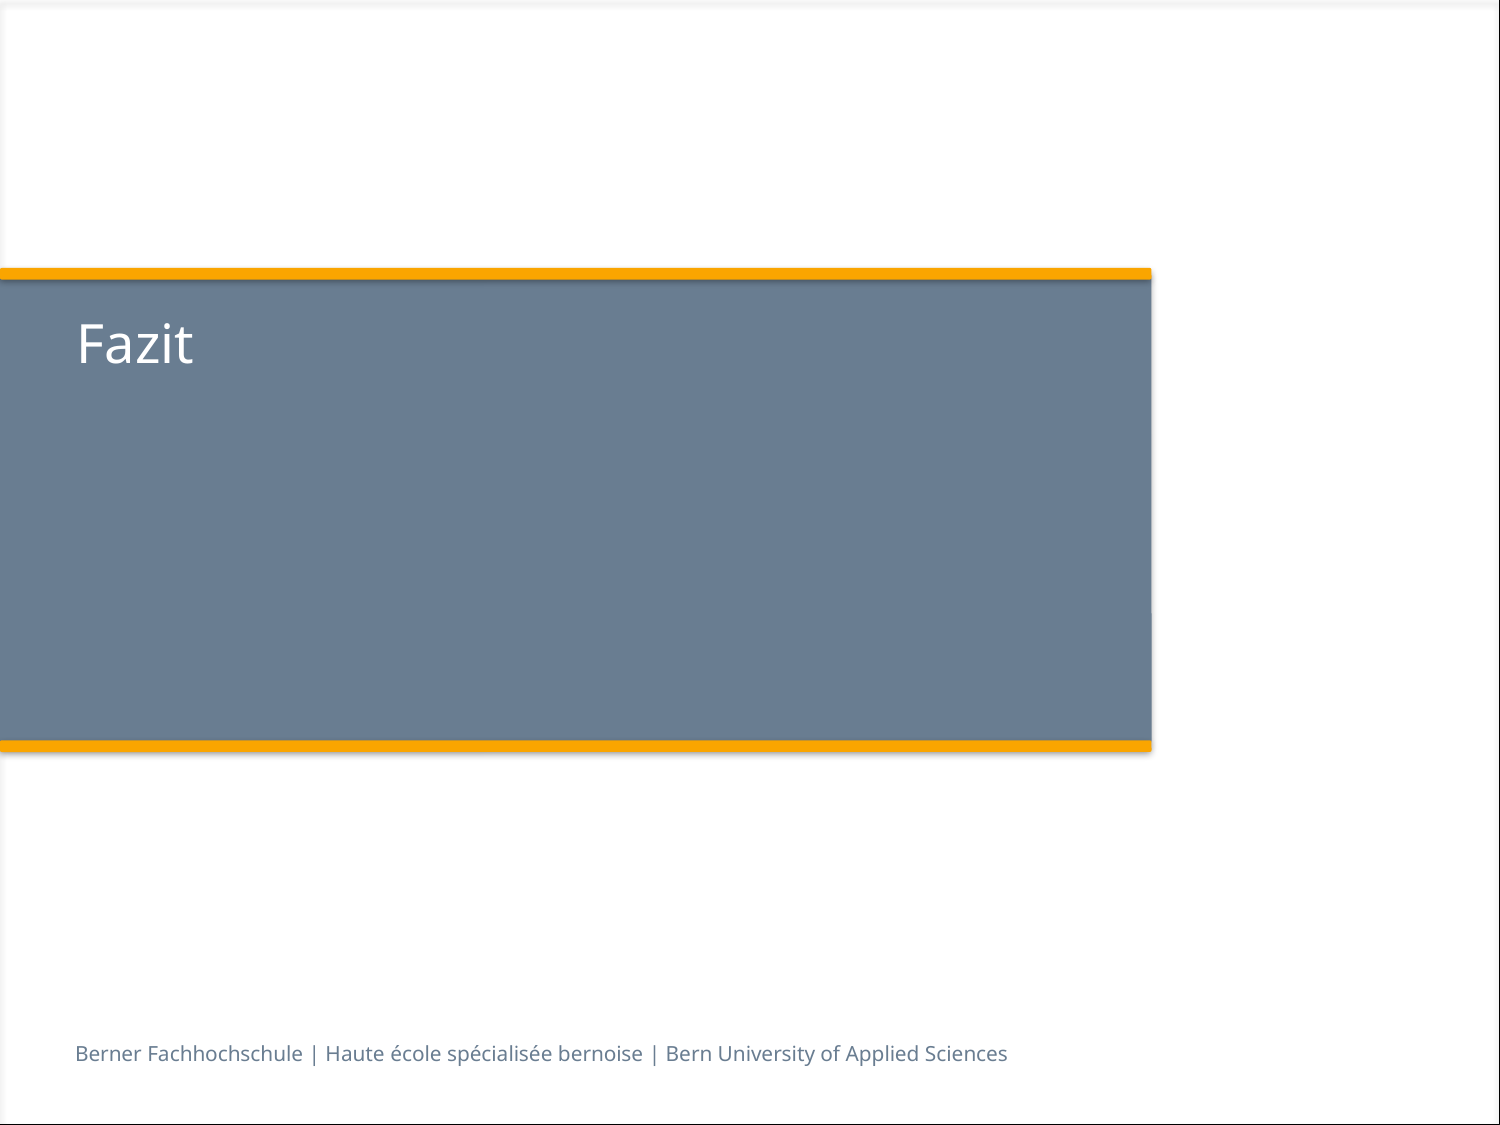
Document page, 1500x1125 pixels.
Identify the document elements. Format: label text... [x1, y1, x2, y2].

title Fazit [76, 301, 1146, 390]
